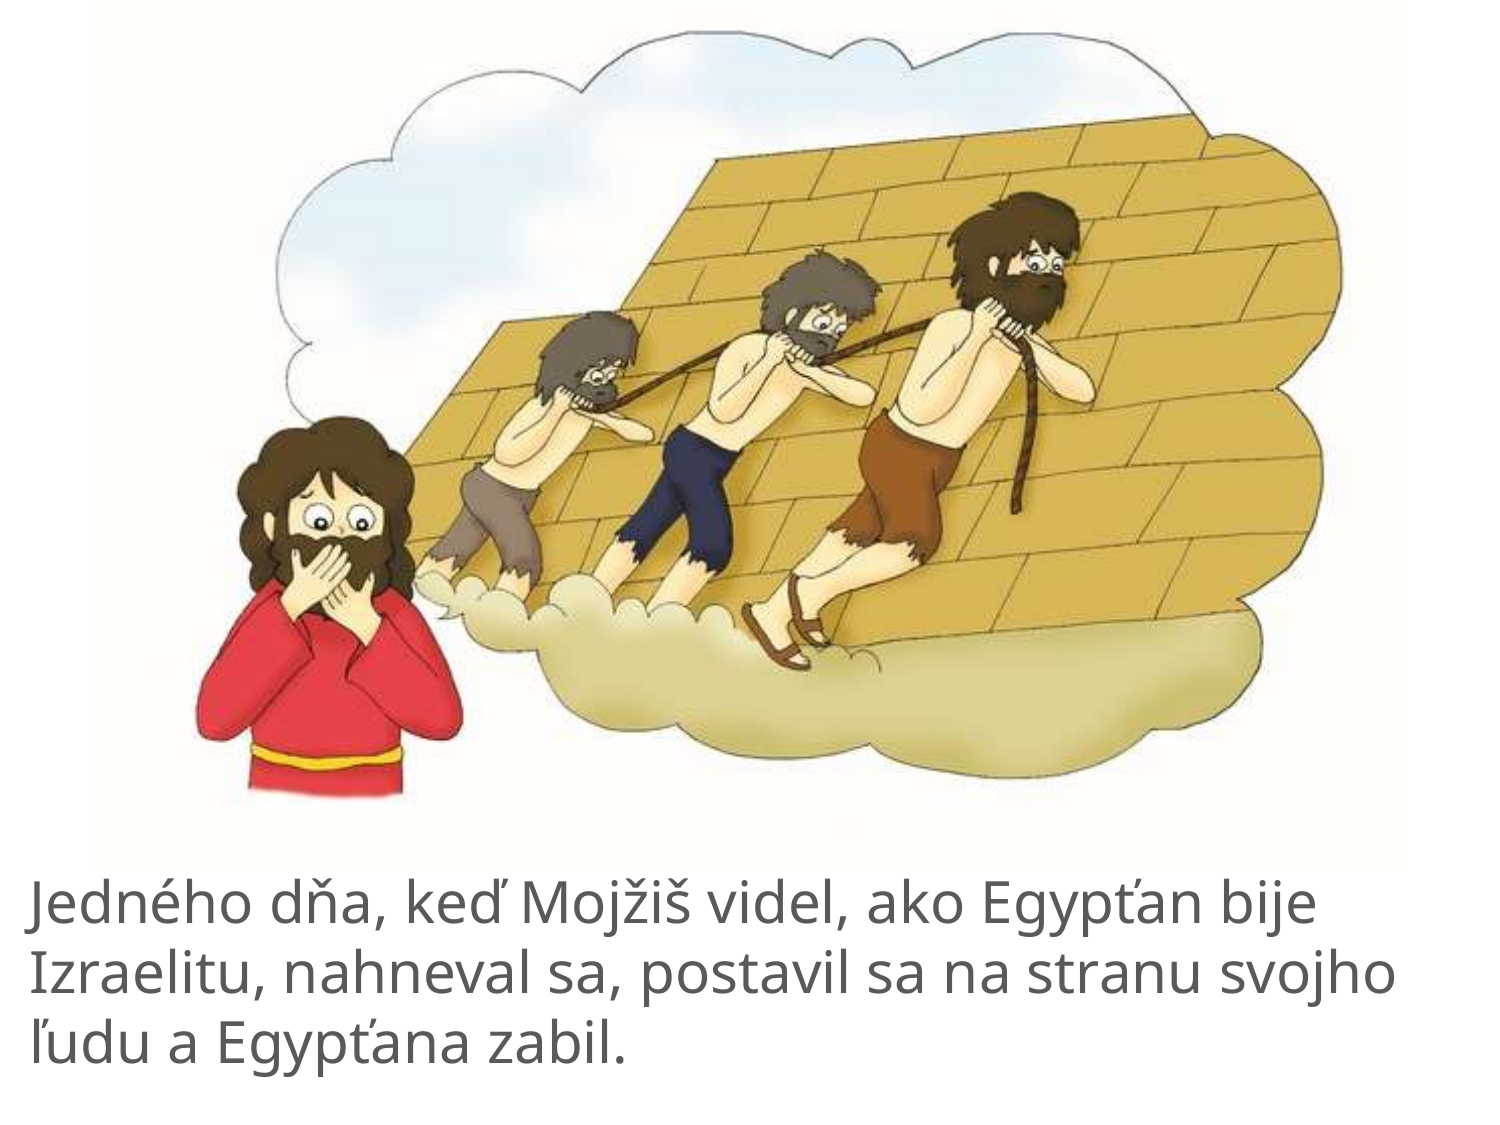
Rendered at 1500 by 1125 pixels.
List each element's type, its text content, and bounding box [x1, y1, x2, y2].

picture [94, 0, 1405, 870]
text_box Jedného dňa, keď Mojžiš videl, ako Egypťan bije Izraelitu, nahneval sa, postavil sa na stranu svojho ľudu a Egypťana zabil. [14, 857, 1486, 1083]
